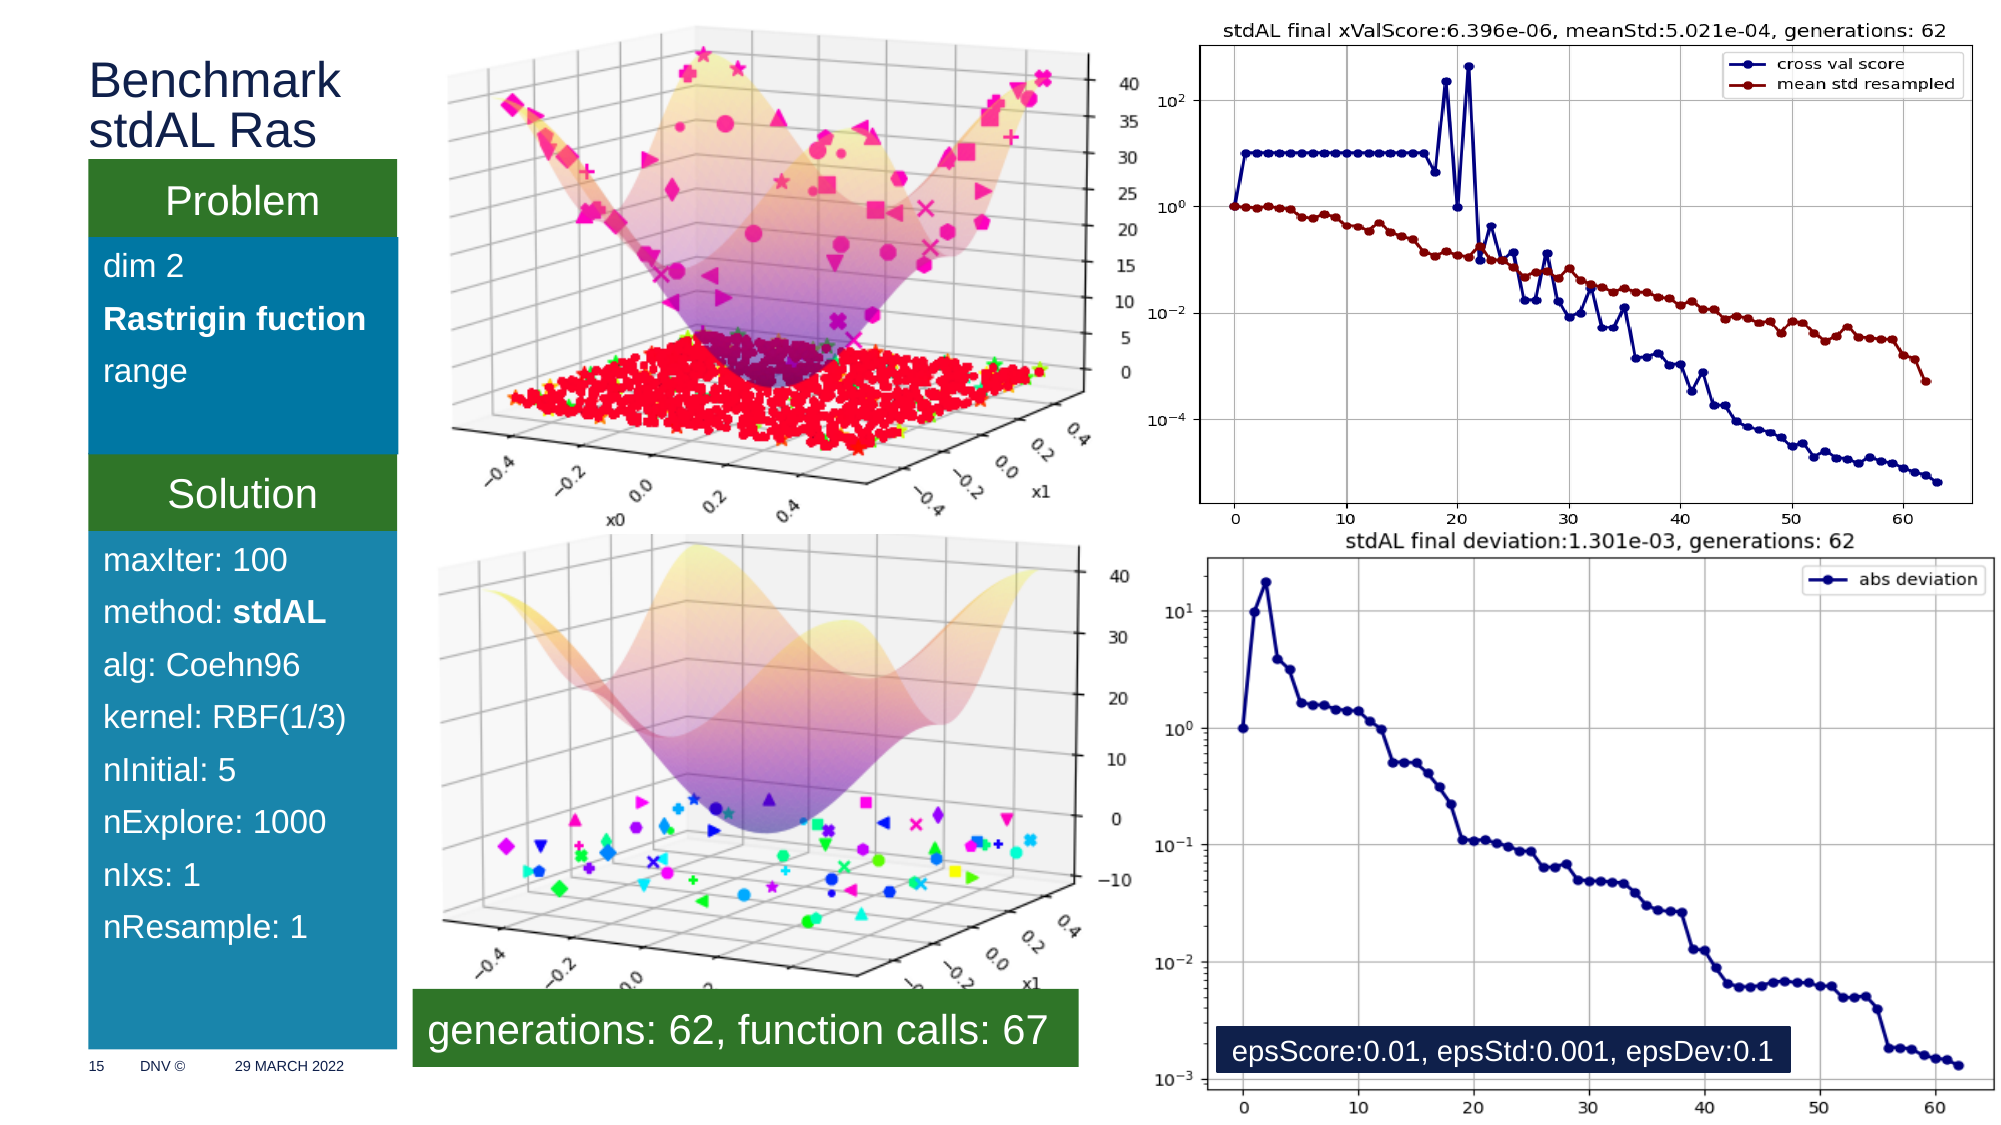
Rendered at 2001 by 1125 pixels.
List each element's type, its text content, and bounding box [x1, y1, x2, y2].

text_box Solution [86, 451, 399, 533]
title Benchmark stdAL Ras [88, 58, 434, 167]
text_box maxIter: 100 method: stdAL alg: Coehn96 kernel: RBF(1/3) nInitial: 5 nExplore: 1000 nIxs: 1 nResample: 1 [86, 533, 399, 1052]
picture [426, 19, 2000, 1125]
slide_number 15 [88, 1056, 133, 1082]
text_box generations: 62, function calls: 67 [411, 987, 1081, 1069]
text_box Problem [86, 157, 399, 239]
